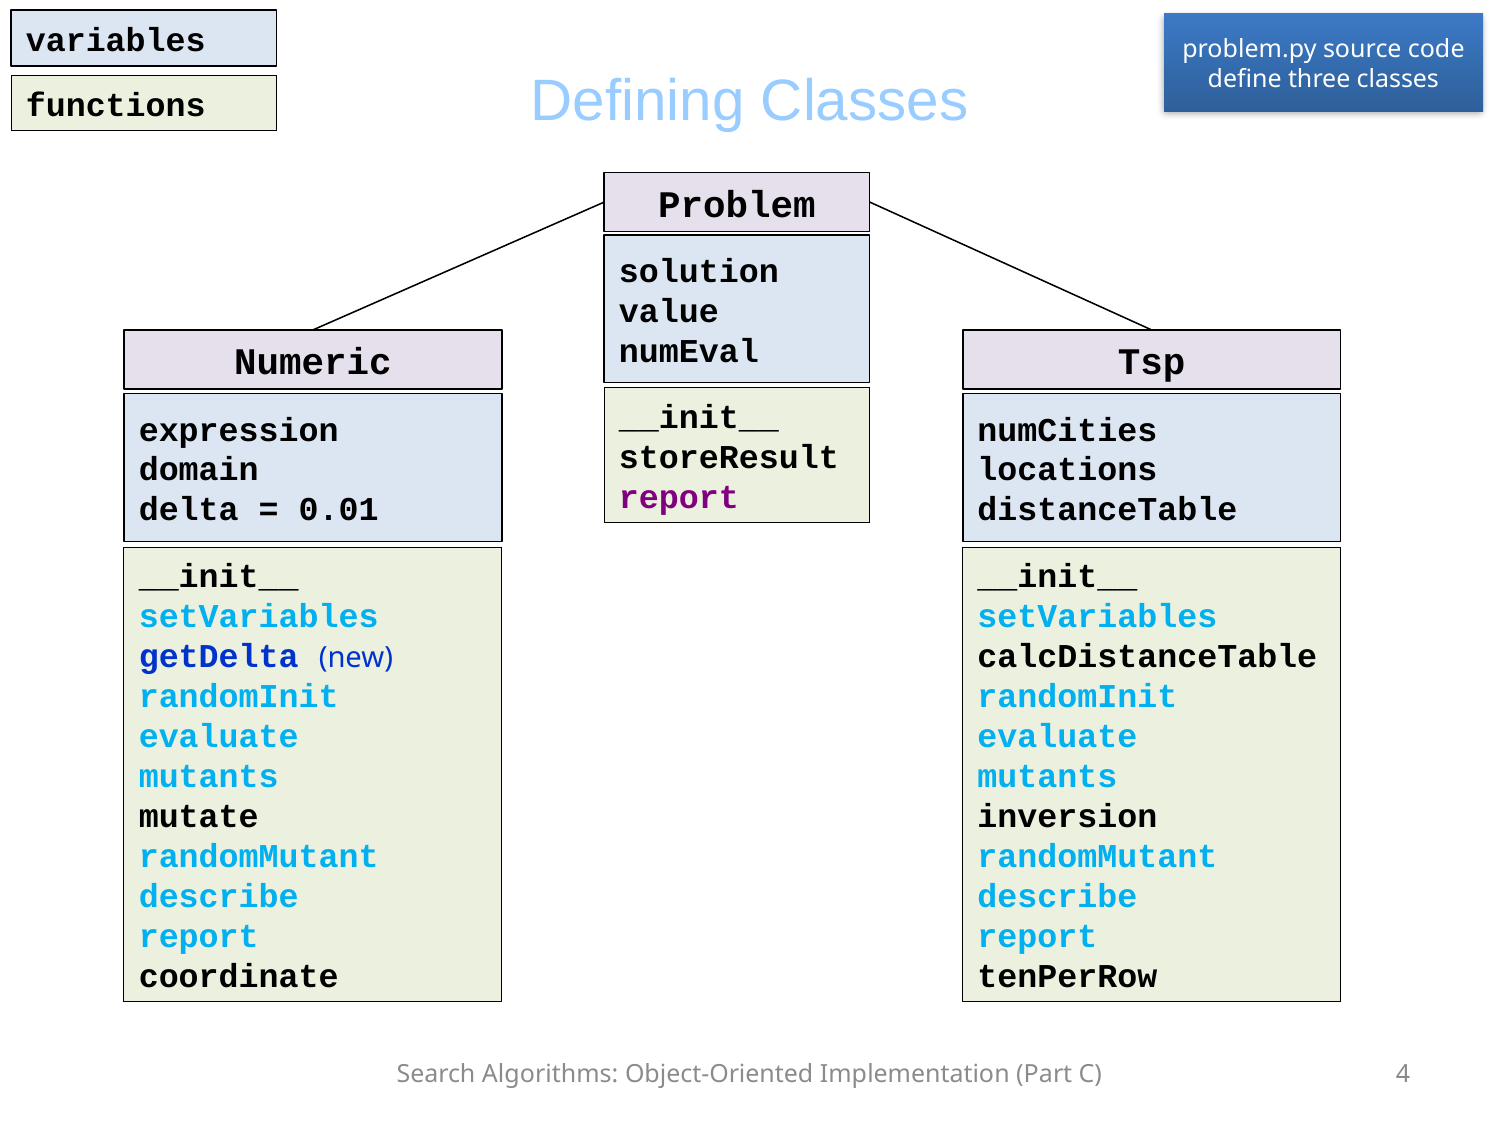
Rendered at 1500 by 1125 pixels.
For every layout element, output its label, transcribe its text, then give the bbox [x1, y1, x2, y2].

text_box solution value numEval [602, 233, 872, 385]
text_box problem.py source code define three classes [1164, 13, 1484, 112]
text_box __init__ setVariables getDelta (new) randomInit evaluate mutants mutate randomMutant describe report coordinate [123, 547, 502, 1002]
text_box Problem [602, 171, 872, 233]
text_box __init__ storeResult report [604, 387, 870, 523]
footer Search Algorithms: Object-Oriented Implementation (Part C) [336, 1042, 1164, 1103]
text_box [312, 201, 605, 331]
text_box Tsp [961, 328, 1343, 391]
text_box numCities locations distanceTable [961, 392, 1343, 543]
text_box variables [9, 8, 279, 68]
text_box functions [11, 75, 277, 131]
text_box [869, 201, 1152, 331]
slide_number 4 [1246, 1042, 1425, 1103]
text_box expression domain delta = 0.01 [122, 392, 504, 543]
title Defining Classes [75, 45, 1425, 149]
text_box Numeric [122, 328, 504, 391]
text_box __init__ setVariables calcDistanceTable randomInit evaluate mutants inversion randomMutant describe report tenPerRow [962, 547, 1341, 1002]
